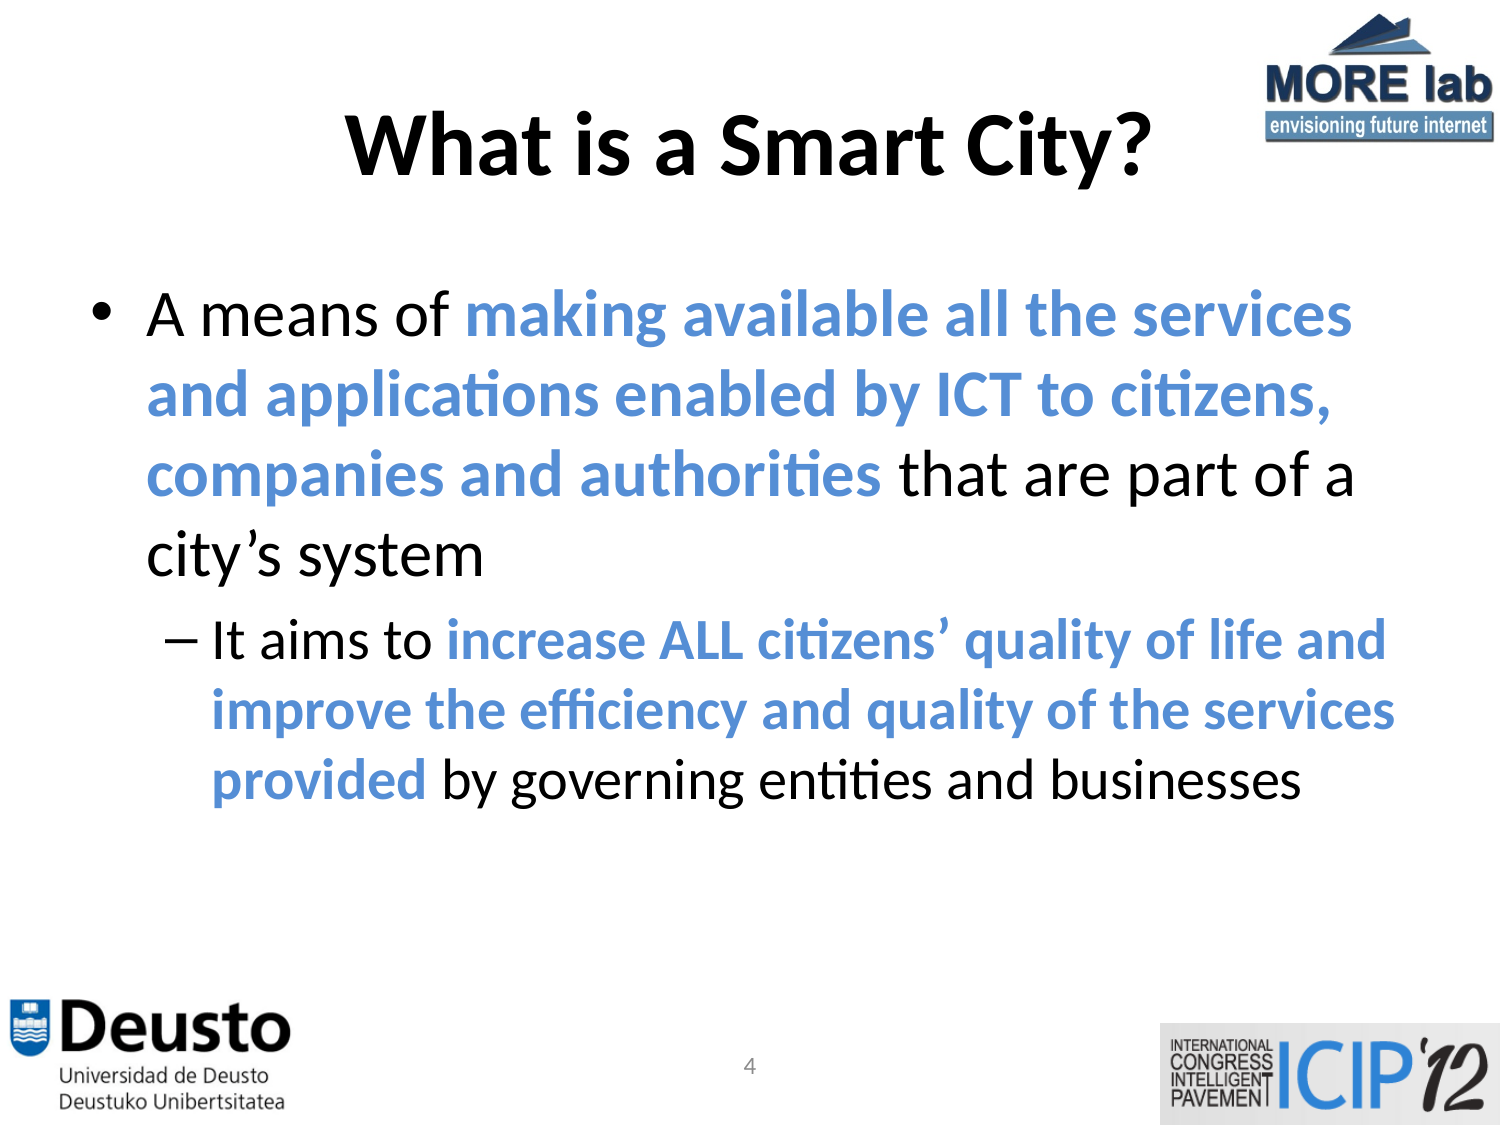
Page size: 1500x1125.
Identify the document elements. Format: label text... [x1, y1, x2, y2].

picture [1257, 0, 1498, 151]
title What is a Smart City? [160, 44, 1341, 233]
list A means of making available all the services and applications enabled by ICT to citizens, companies and authorities that are part of a city’s system It aims to increase ALL citizens’ quality of life and improve the efficiency and quality of the services provided by governing entities and businesses [74, 262, 1426, 1006]
picture [1160, 1023, 1500, 1125]
picture [0, 987, 312, 1123]
